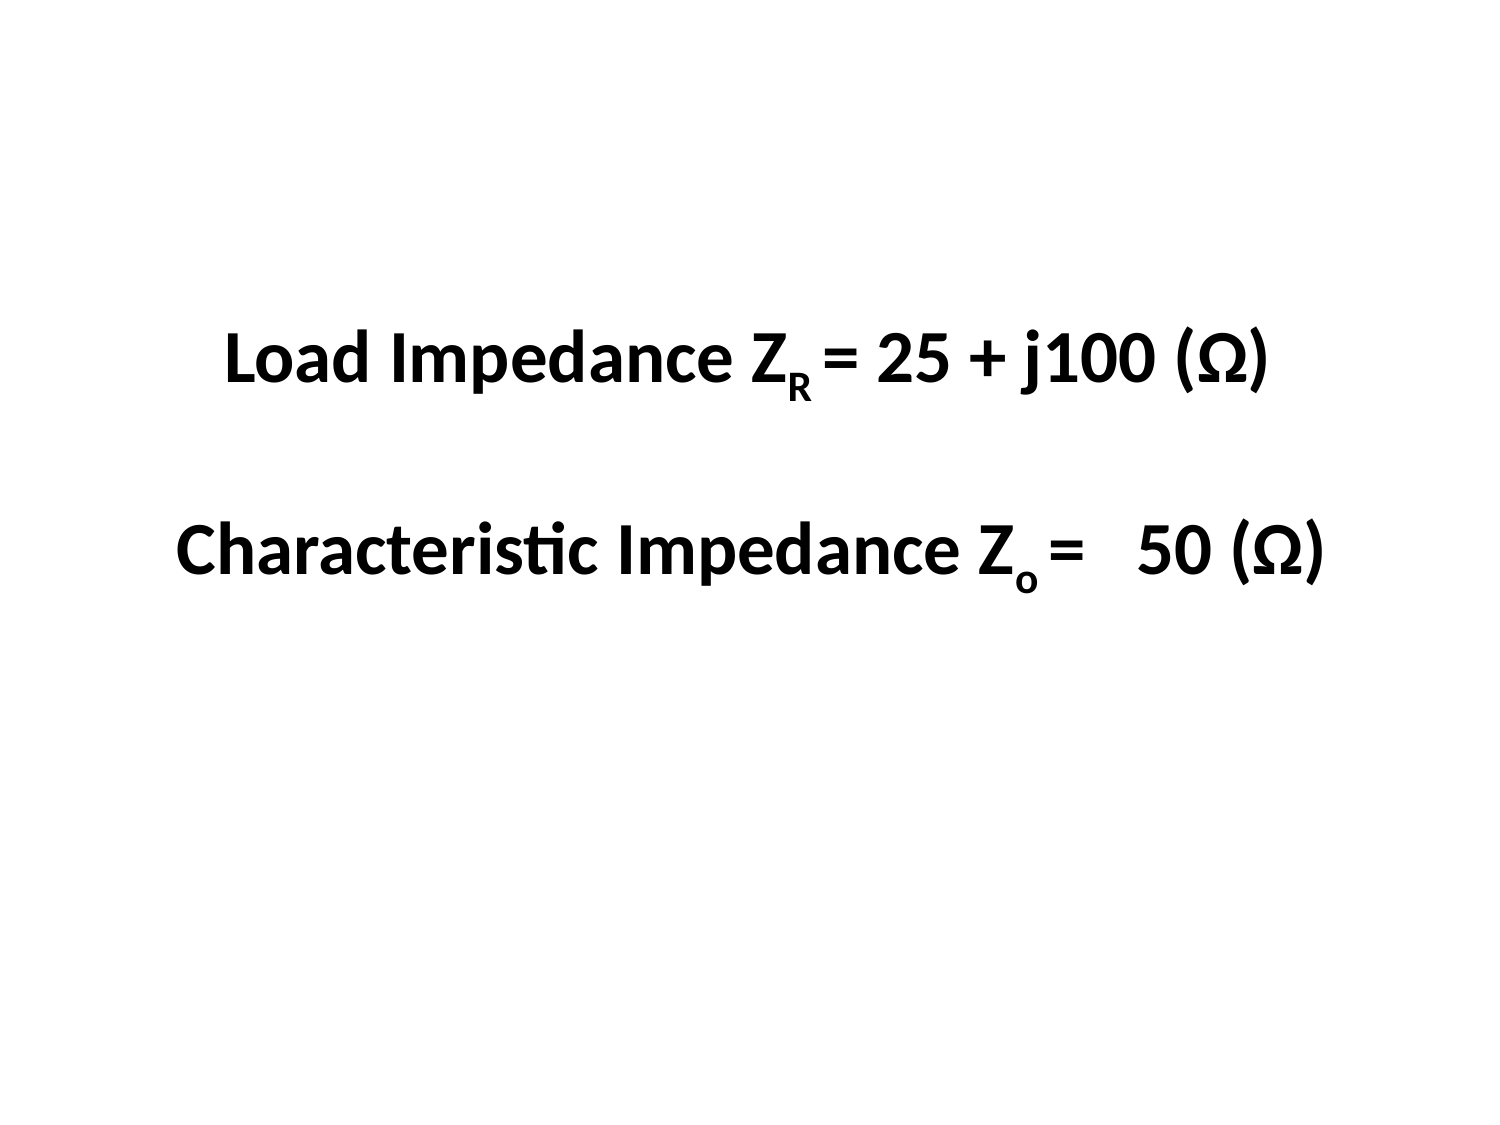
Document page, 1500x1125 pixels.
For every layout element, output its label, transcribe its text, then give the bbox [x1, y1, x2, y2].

text_box Load Impedance ZR = 25 + j100 (Ω) Characteristic Impedance Zo = 50 (Ω) [99, 299, 1413, 610]
